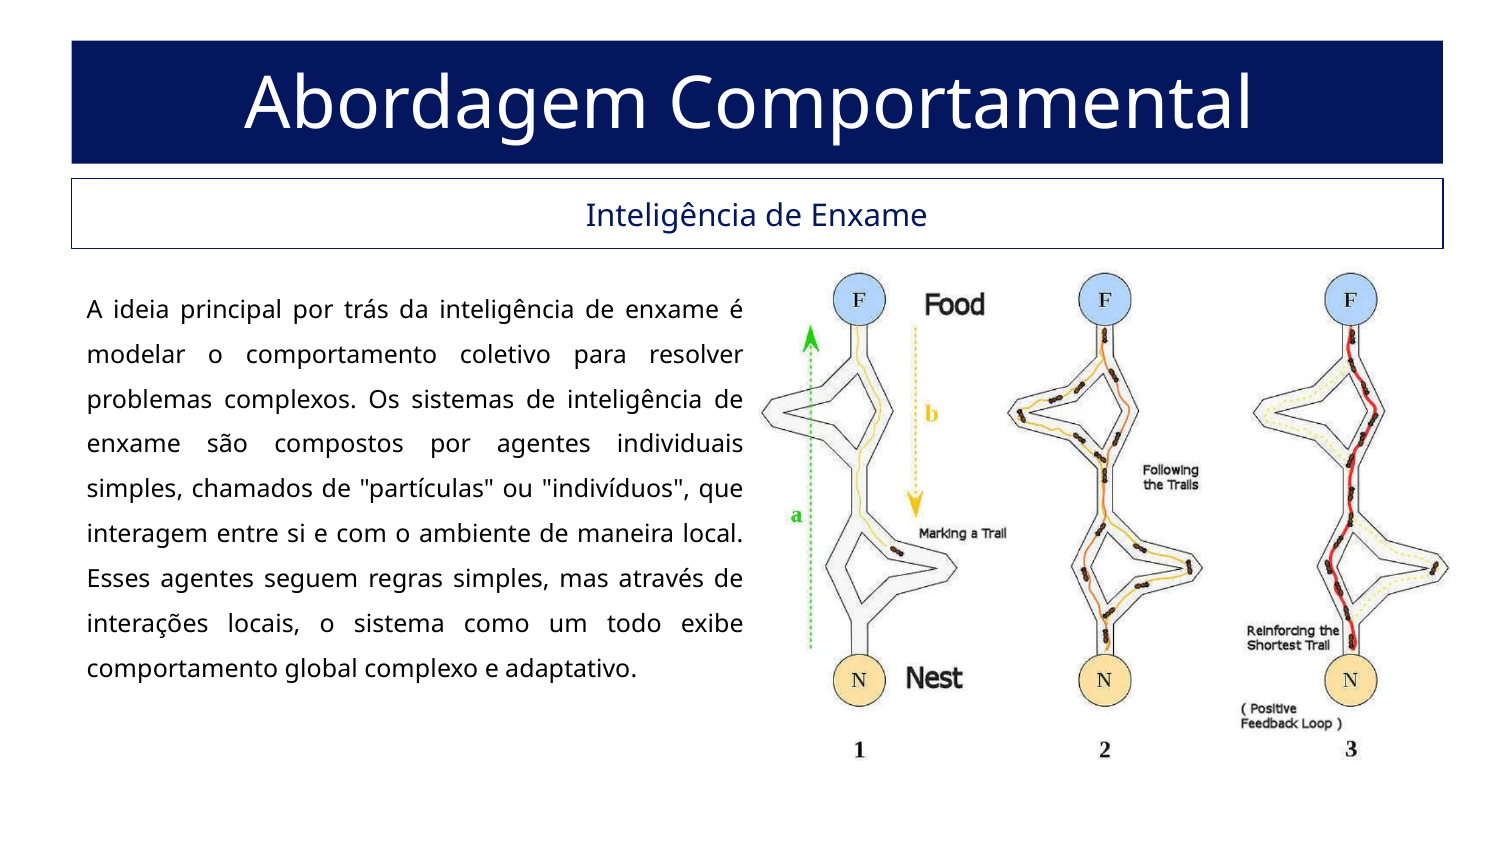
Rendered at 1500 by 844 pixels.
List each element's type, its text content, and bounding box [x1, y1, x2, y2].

picture [759, 263, 1451, 761]
title Abordagem Comportamental [51, 40, 1449, 164]
text_box Inteligência de Enxame [71, 178, 1443, 249]
text_box A ideia principal por trás da inteligência de enxame é modelar o comportamento coletivo para resolver problemas complexos. Os sistemas de inteligência de enxame são compostos por agentes individuais simples, chamados de "partículas" ou "indivíduos", que interagem entre si e com o ambiente de maneira local. Esses agentes seguem regras simples, mas através de interações locais, o sistema como um todo exibe comportamento global complexo e adaptativo. [71, 263, 757, 698]
